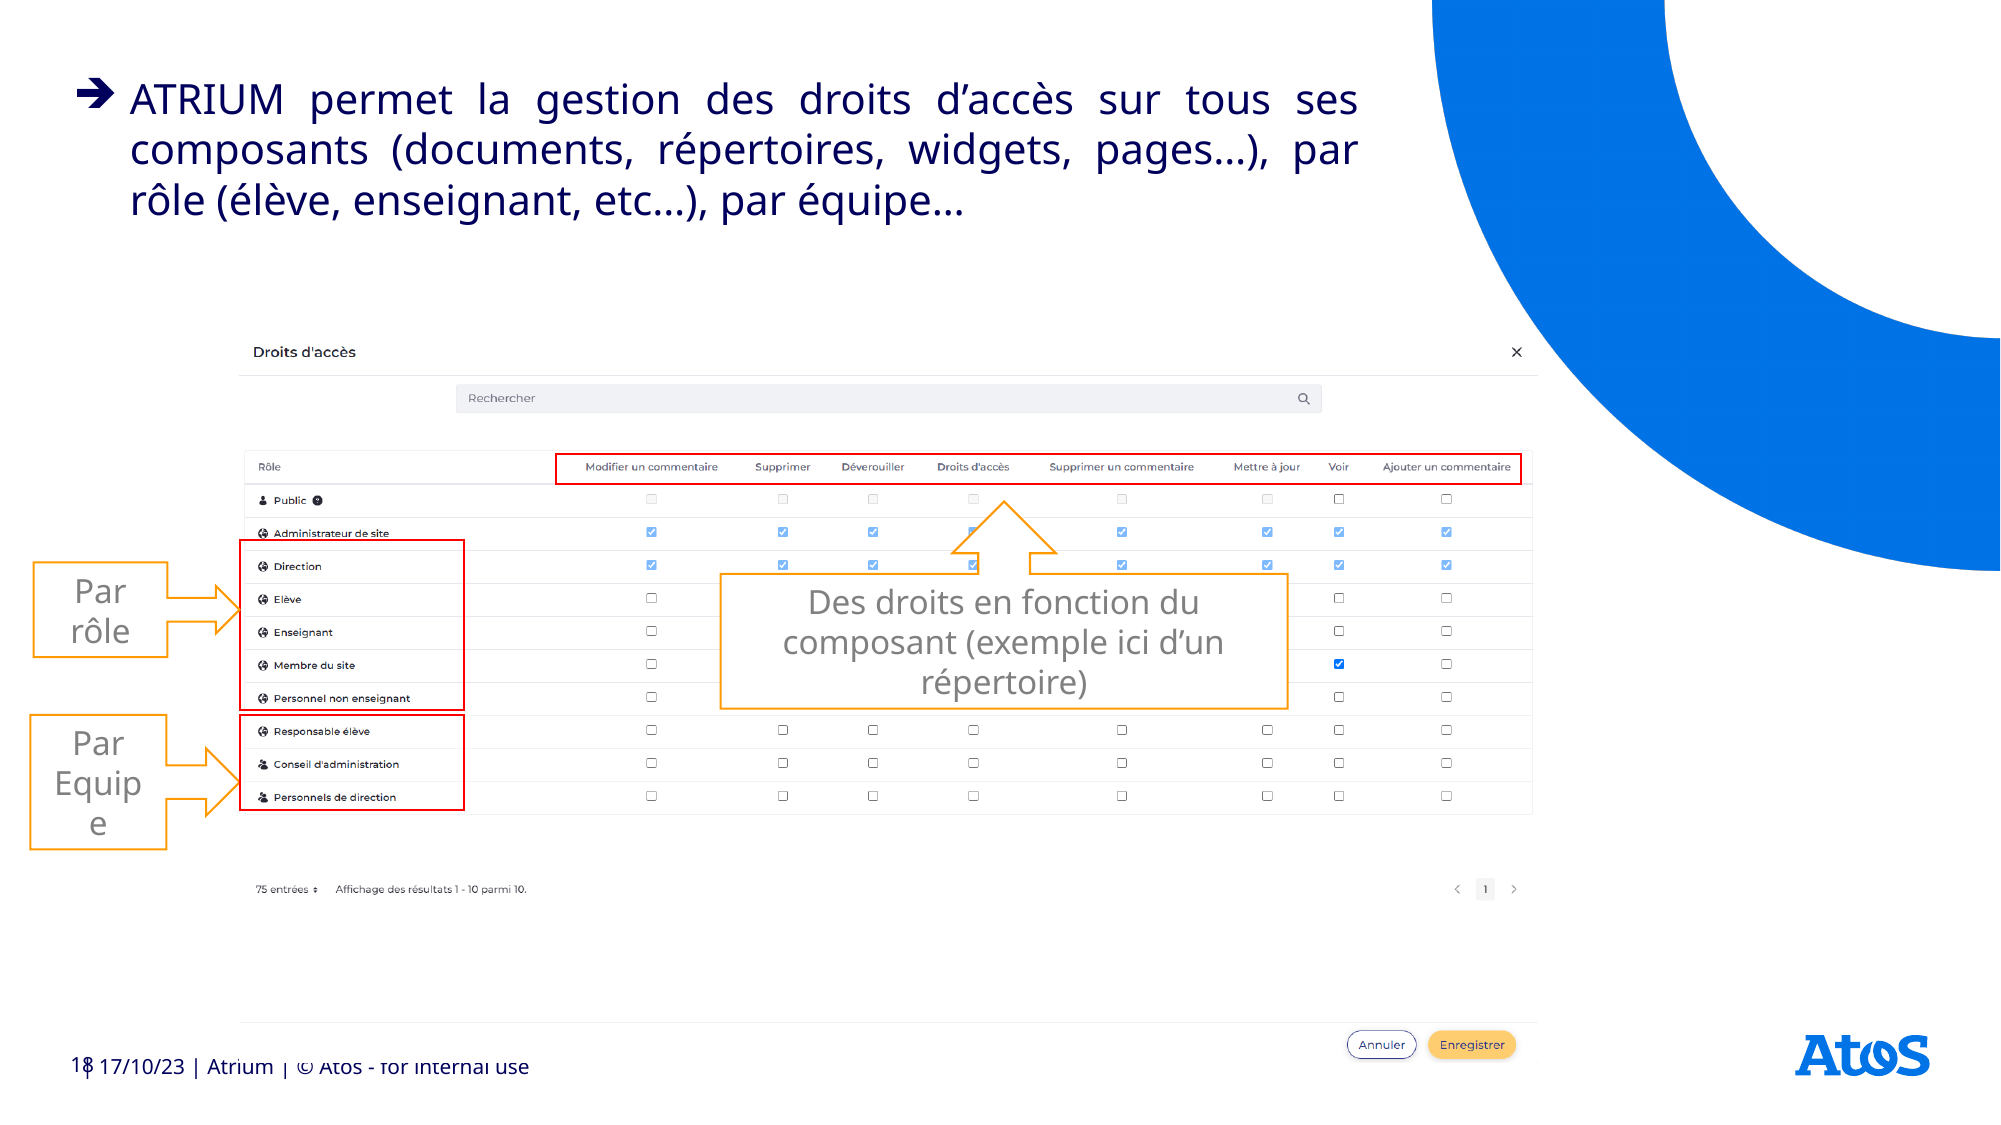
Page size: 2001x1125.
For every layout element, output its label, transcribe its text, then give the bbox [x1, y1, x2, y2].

slide_number 18 [70, 1053, 97, 1079]
text_box [1375, 86, 1734, 144]
text_box ATRIUM permet la gestion des droits d’accès sur tous ses composants (documents, répertoires, widgets, pages…), par rôle (élève, enseignant, etc…), par équipe… [58, 65, 1375, 231]
text_box Par Equipe [29, 713, 239, 851]
picture [239, 0, 2001, 1063]
text_box Par rôle [32, 561, 239, 659]
